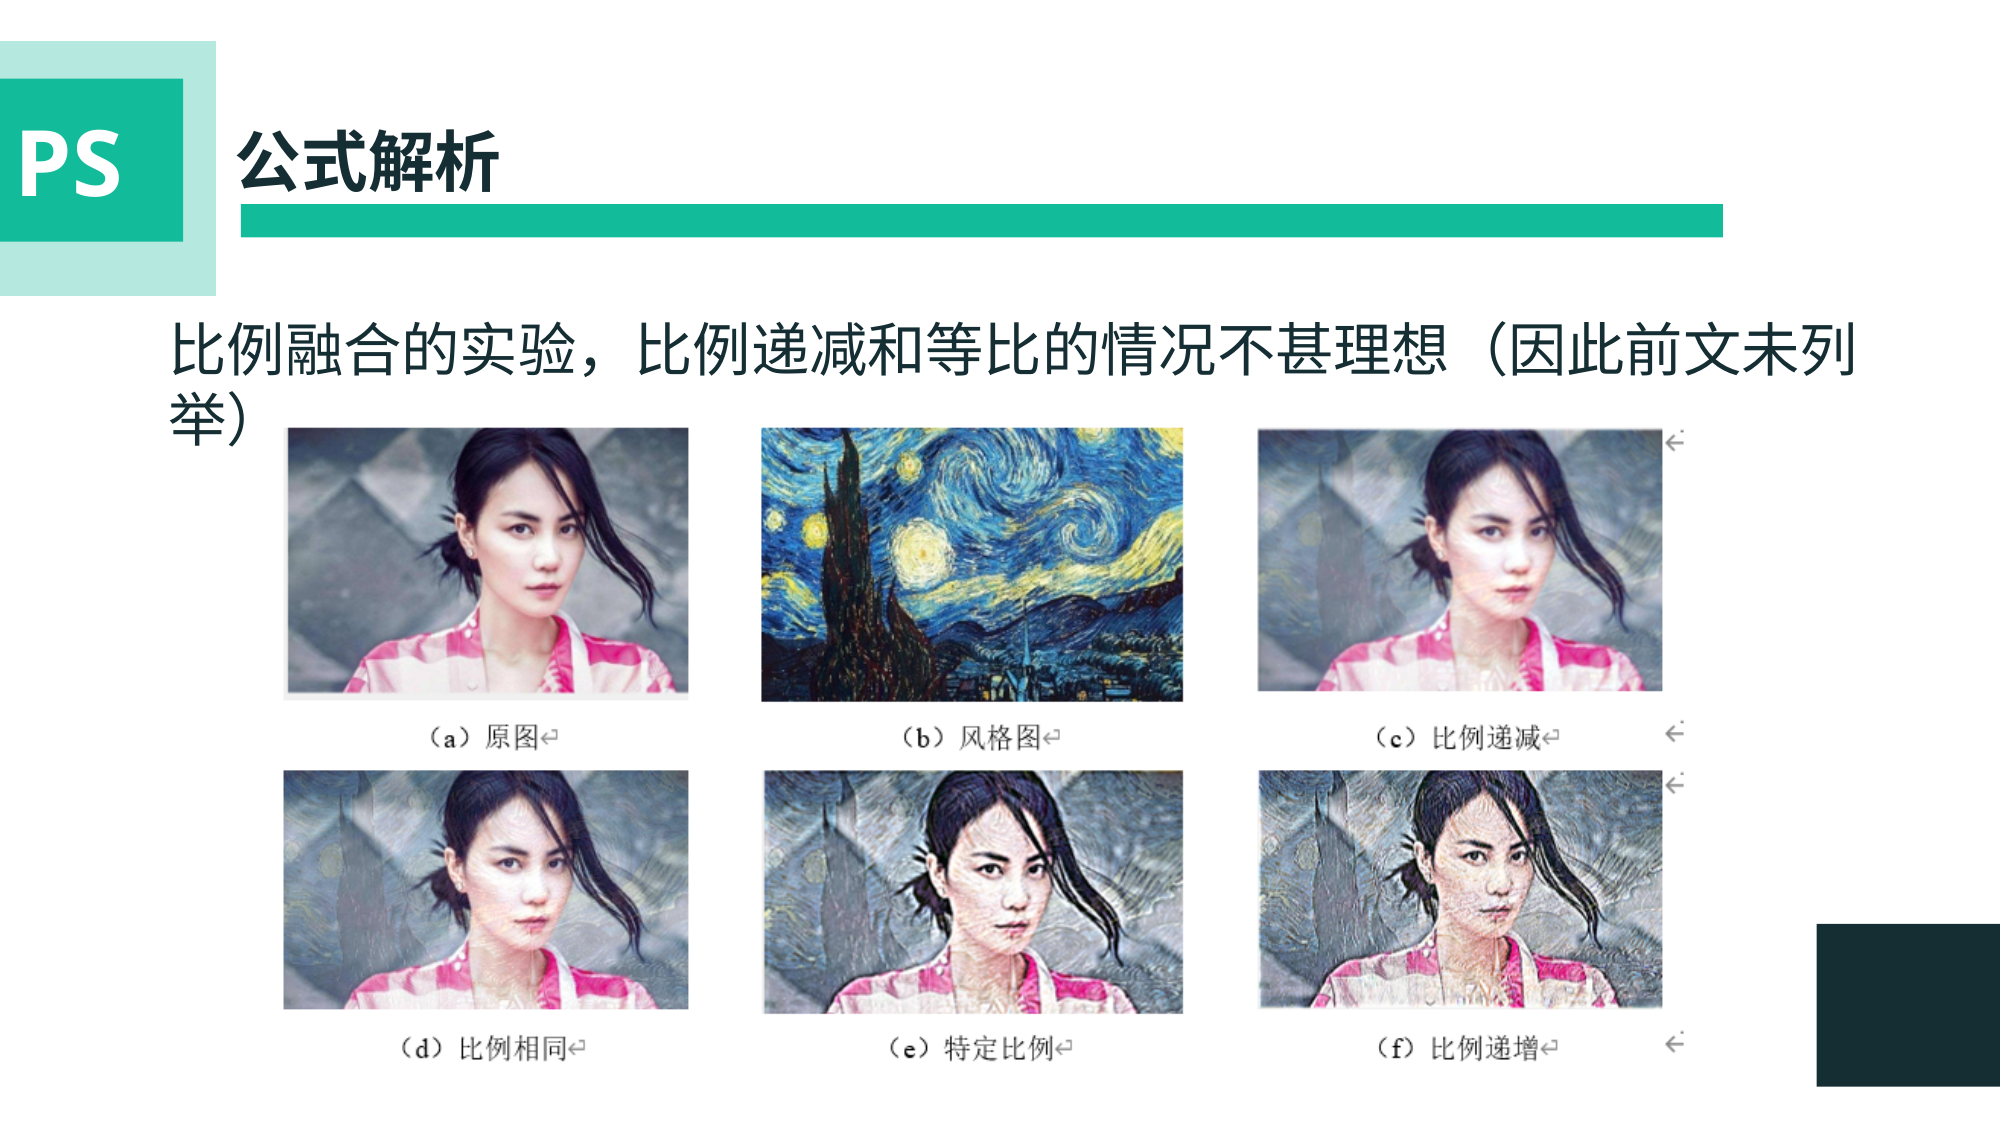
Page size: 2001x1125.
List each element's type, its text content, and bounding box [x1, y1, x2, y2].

picture [0, 41, 216, 296]
text_box 公式解析 [219, 112, 517, 207]
picture [269, 420, 1723, 1071]
text_box [1816, 923, 2000, 1088]
text_box 比例融合的实验，比例递减和等比的情况不甚理想（因此前文未列举） [153, 95, 1934, 880]
text_box [240, 203, 1724, 238]
